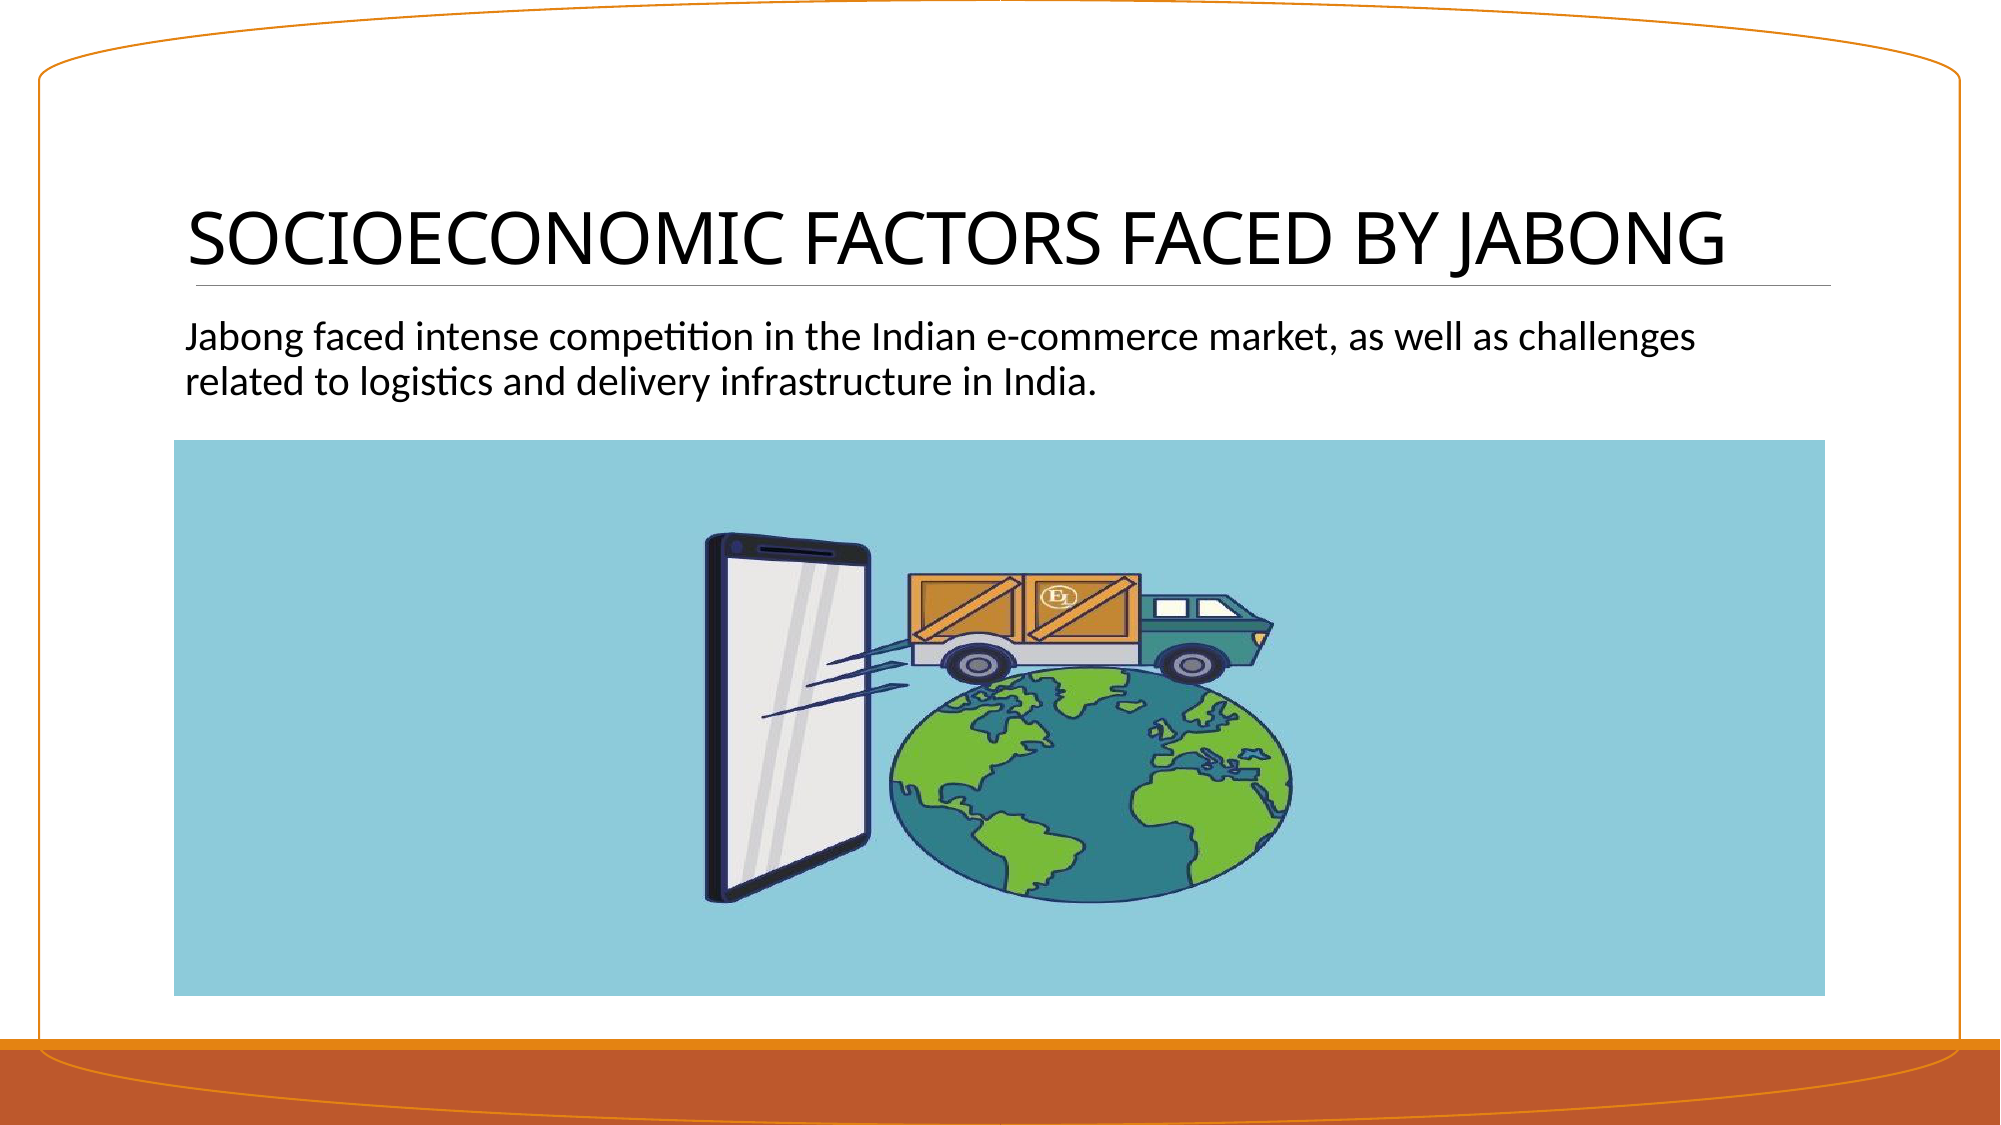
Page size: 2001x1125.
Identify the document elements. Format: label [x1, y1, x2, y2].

picture [173, 440, 1825, 997]
text_box [1000, 0, 1961, 1125]
text_box [38, 0, 1000, 1125]
